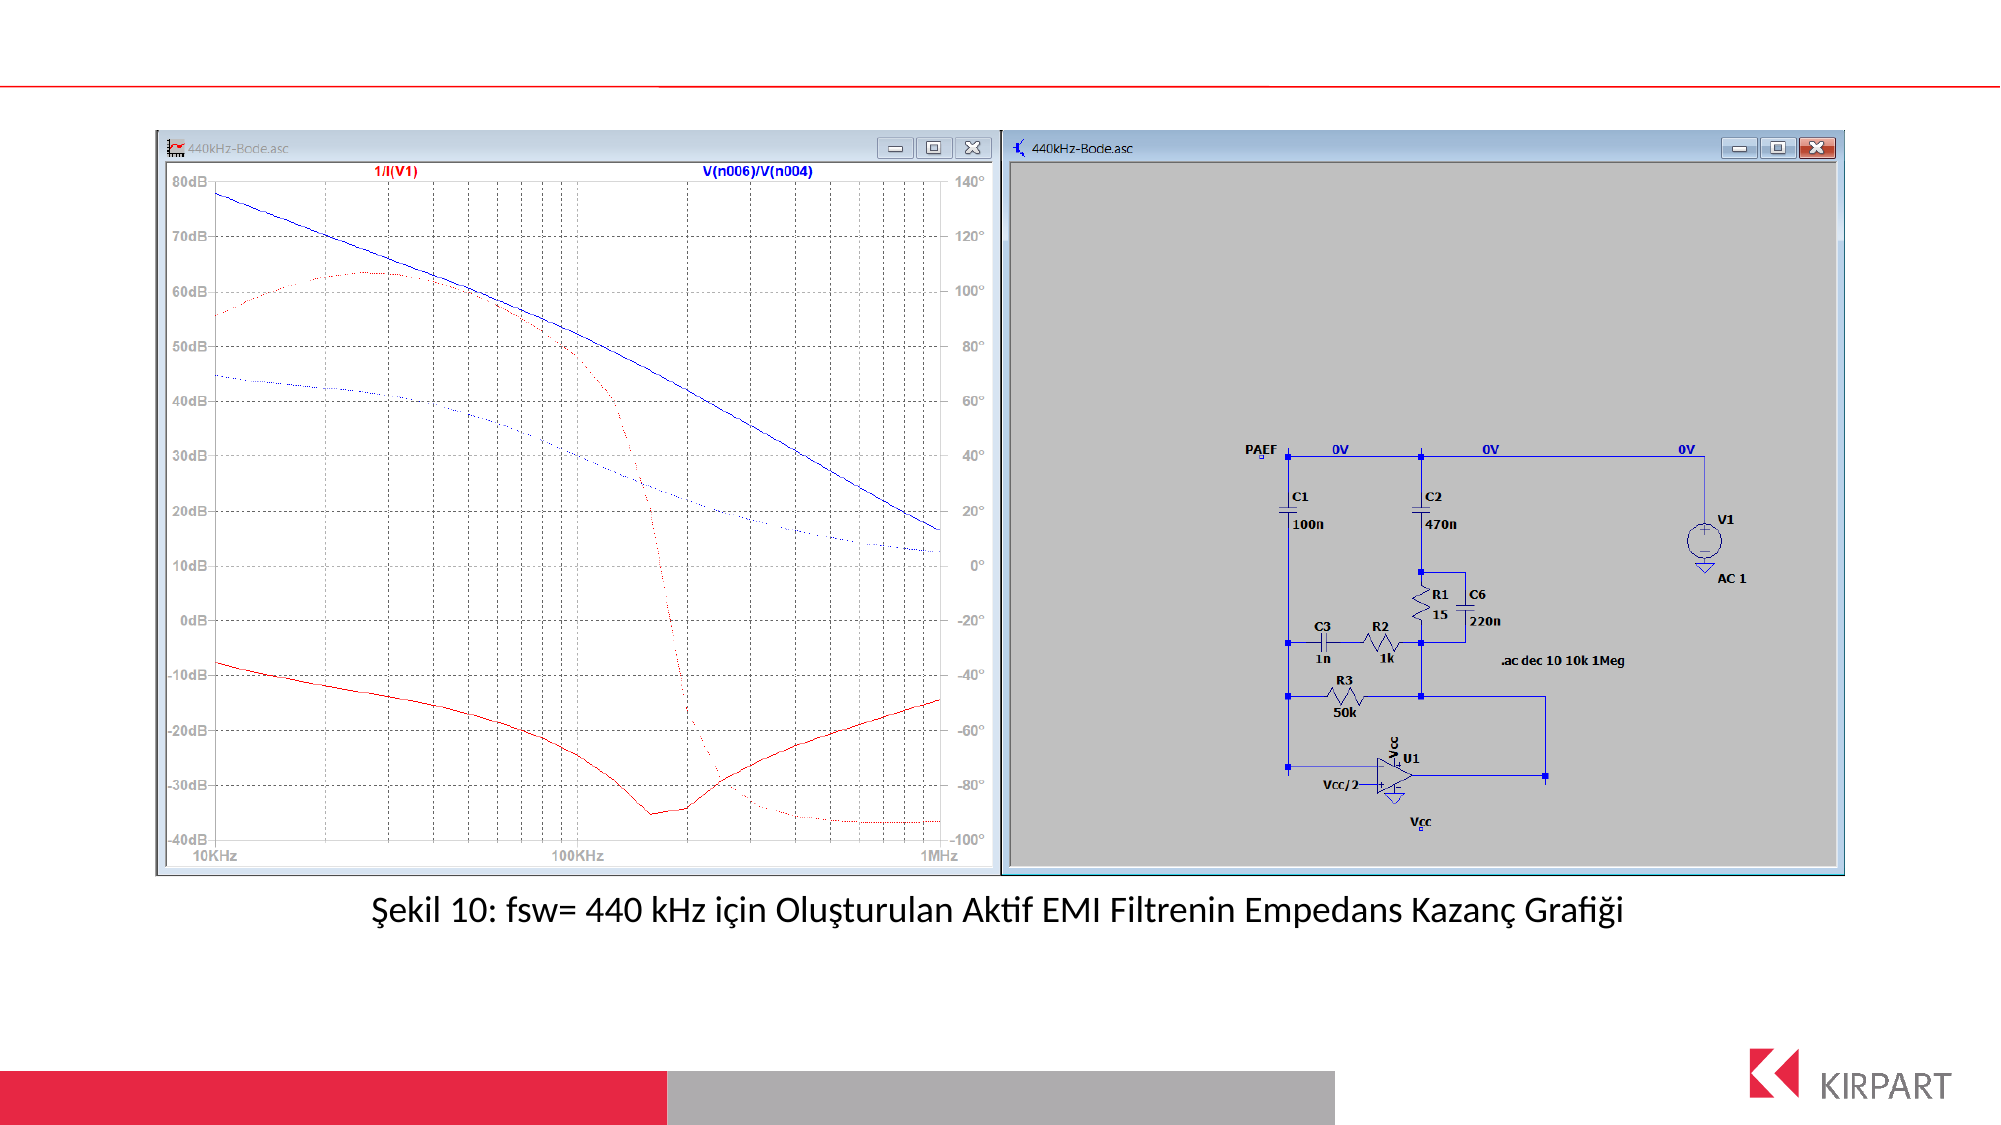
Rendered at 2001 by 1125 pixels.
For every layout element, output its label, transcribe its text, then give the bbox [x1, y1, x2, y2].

picture [155, 130, 1845, 877]
text_box [0, 1070, 666, 1125]
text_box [1749, 1048, 1952, 1099]
text_box [666, 1070, 1336, 1125]
text_box Şekil 10: fsw= 440 kHz için Oluşturulan Aktif EMI Filtrenin Empedans Kazanç Grafiği [356, 878, 1646, 938]
